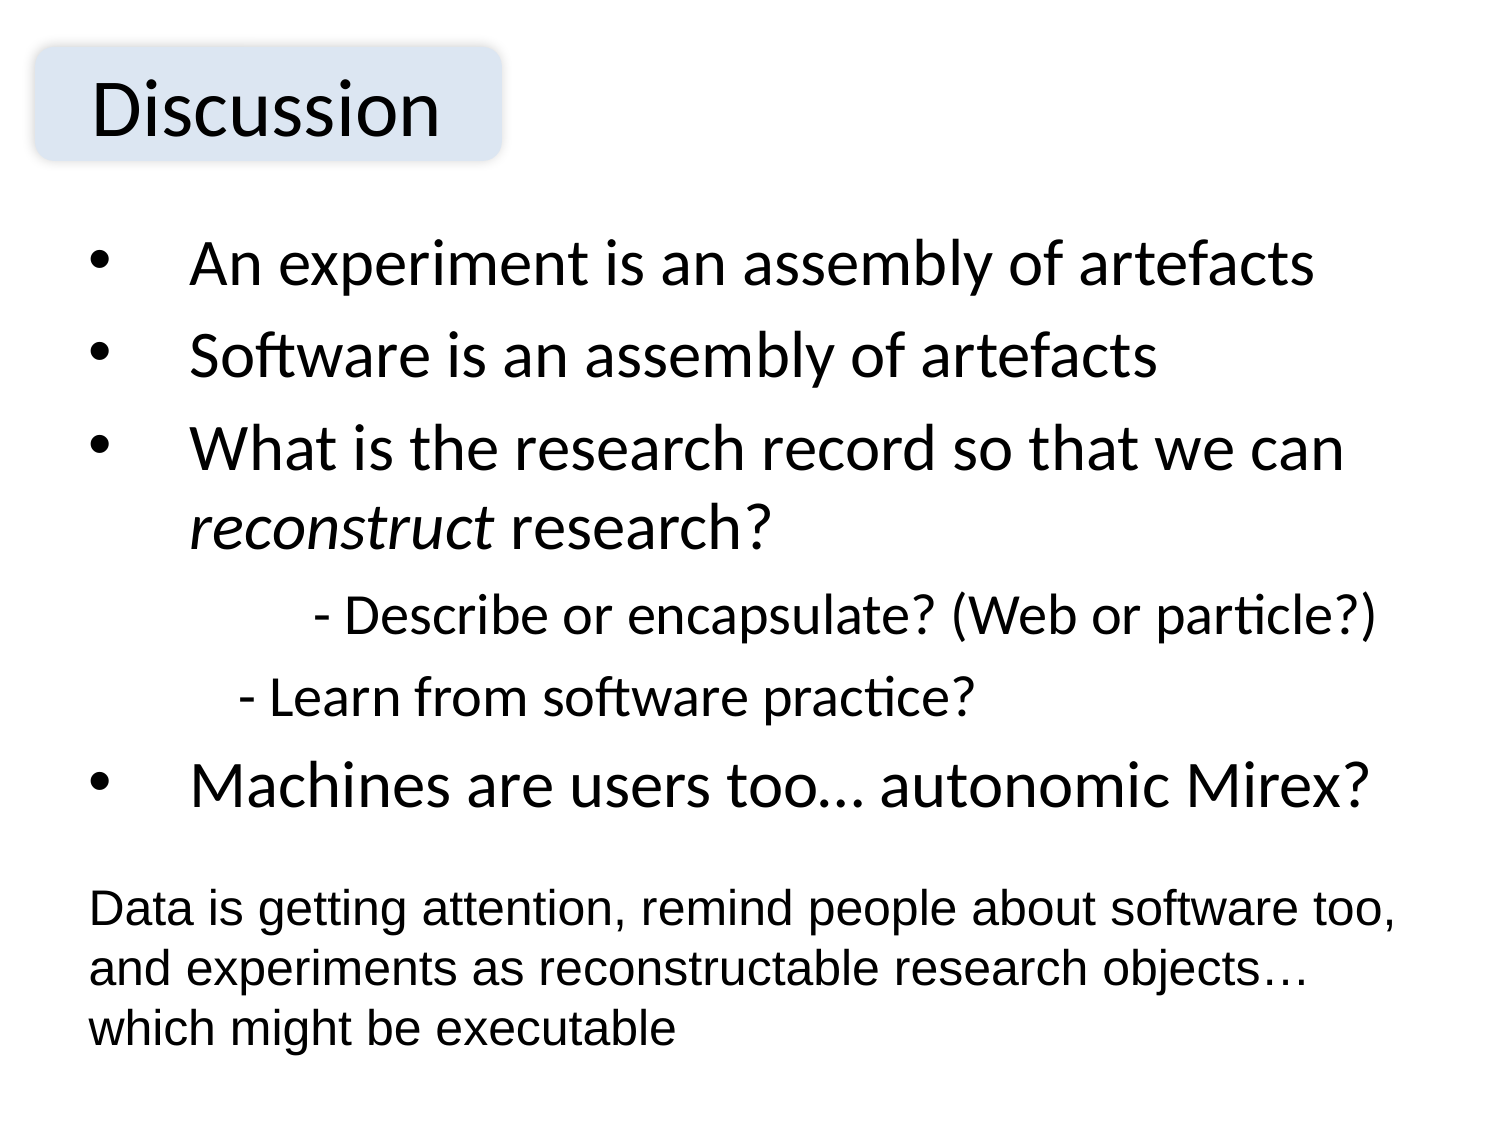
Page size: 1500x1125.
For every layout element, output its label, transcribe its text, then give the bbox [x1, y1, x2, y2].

text_box [32, 44, 504, 164]
title Discussion [76, 44, 467, 162]
text_box An experiment is an assembly of artefacts Software is an assembly of artefacts What is the research record so that we can reconstruct research? - Describe or encapsulate? (Web or particle?) - Learn from software practice? Machines are users too… autonomic Mirex? Data is getting attention, remind people about software too, and experiments as reconstructable research objects… which might be executable [88, 218, 1424, 1056]
